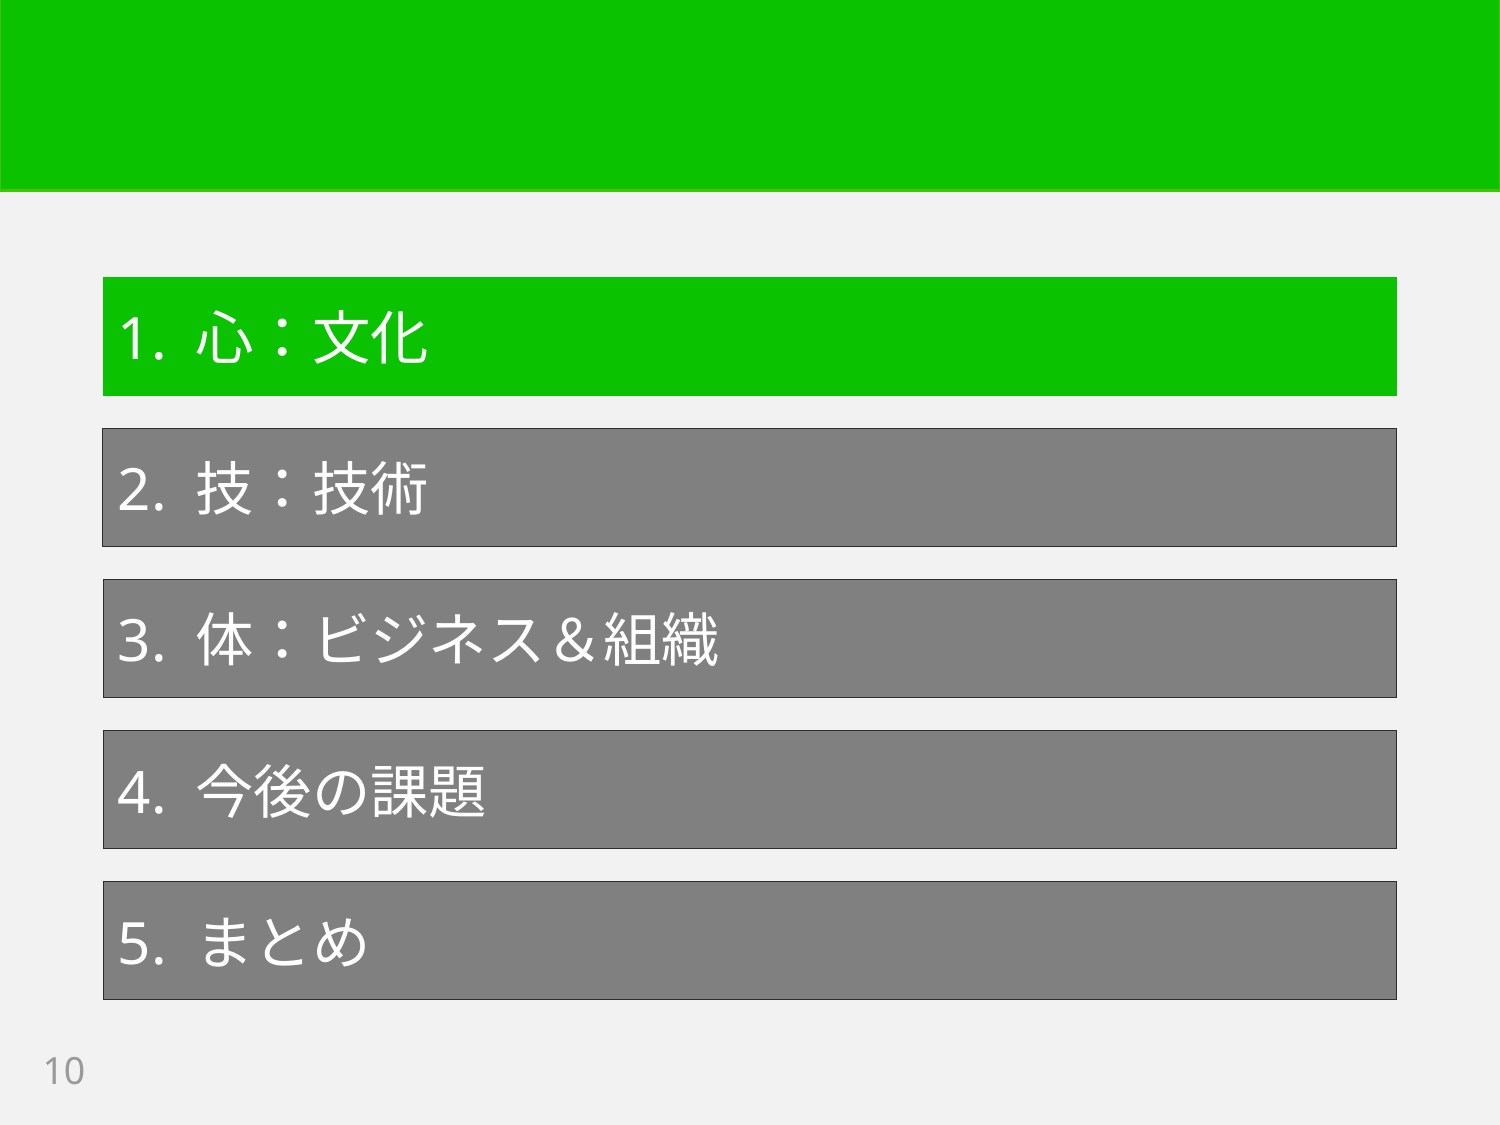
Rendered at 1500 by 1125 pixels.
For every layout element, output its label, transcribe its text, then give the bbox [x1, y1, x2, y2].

text_box 5. まとめ [103, 881, 1397, 1000]
slide_number 10 [27, 1042, 146, 1102]
text_box 2. 技：技術 [102, 428, 1397, 547]
text_box 1. 心：文化 [103, 277, 1397, 396]
text_box 4. 今後の課題 [103, 730, 1397, 849]
text_box 3. 体：ビジネス＆組織 [103, 579, 1397, 698]
